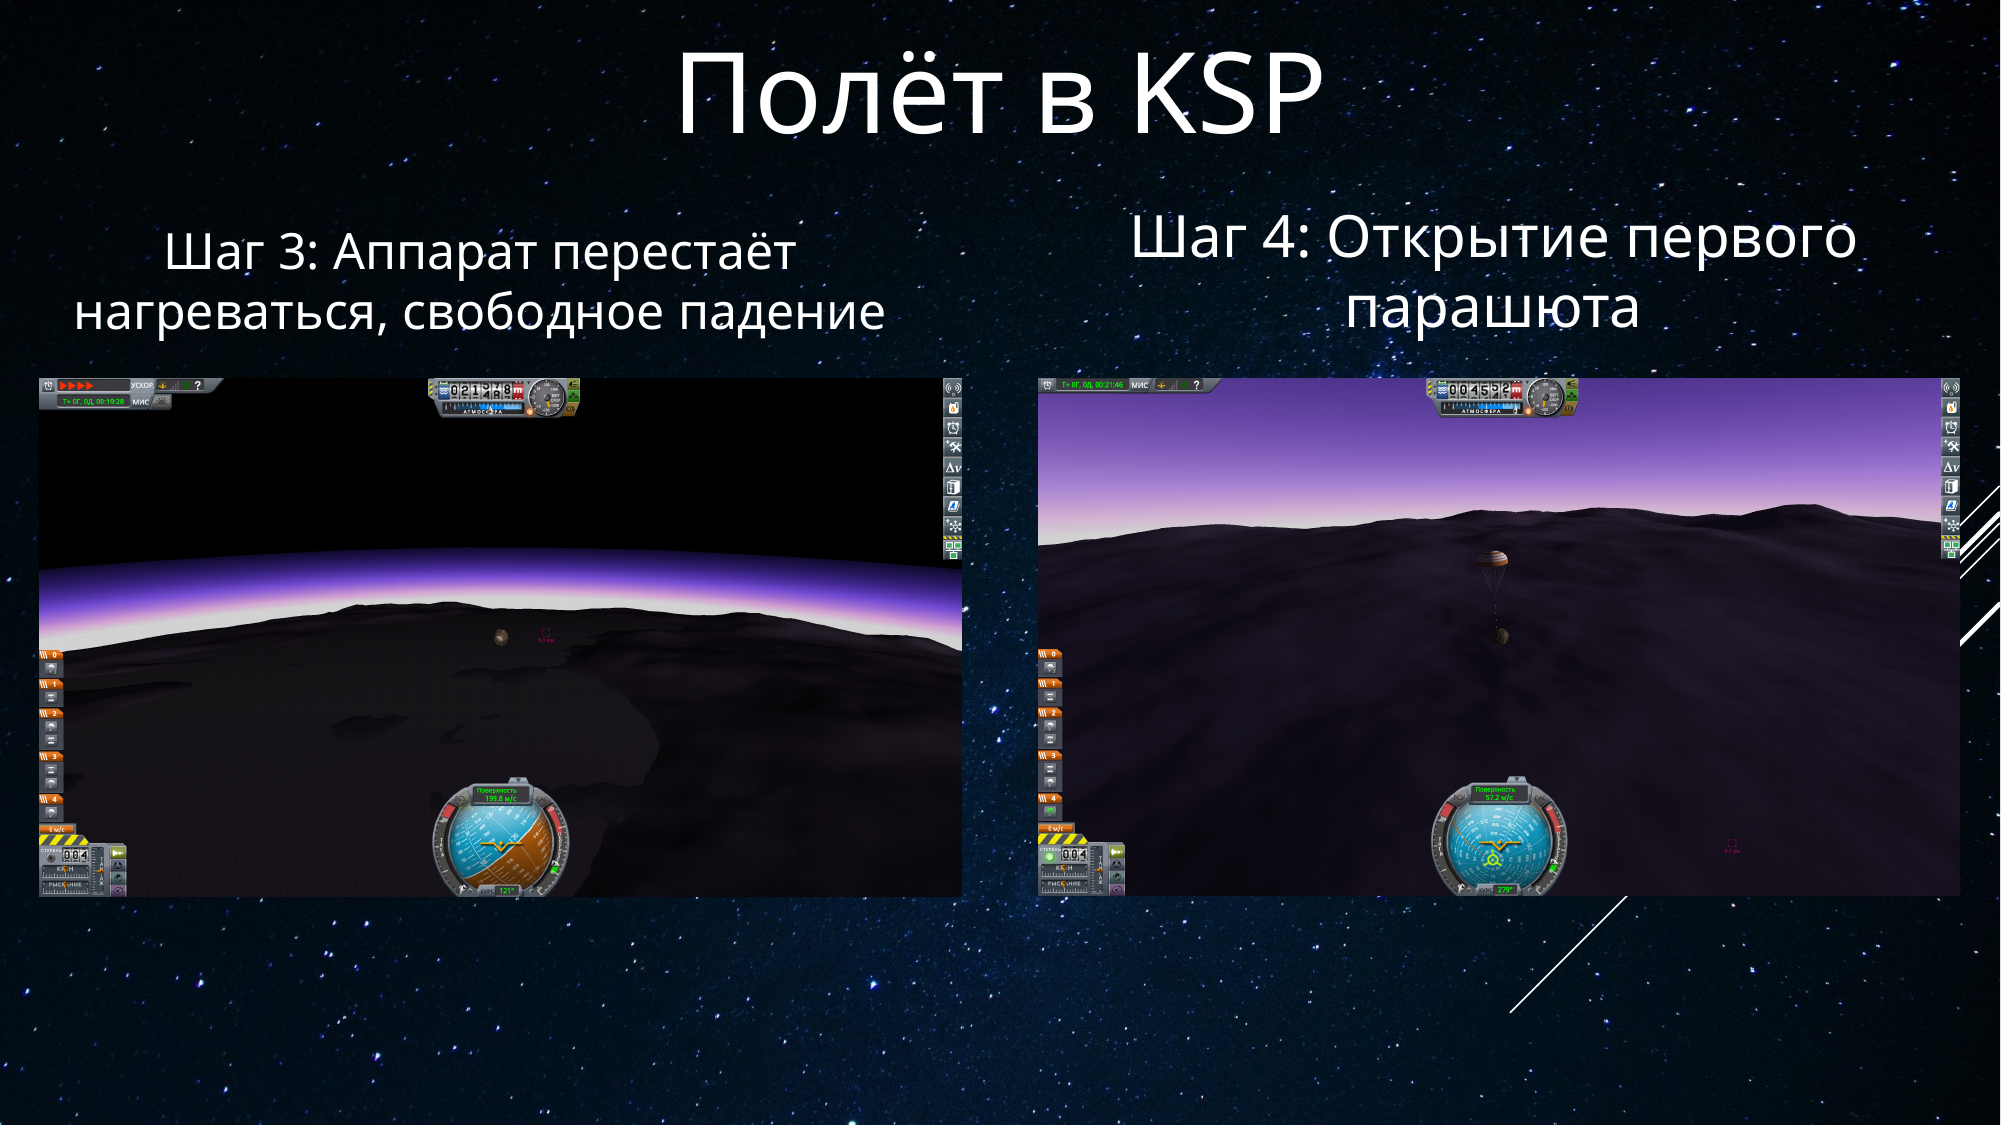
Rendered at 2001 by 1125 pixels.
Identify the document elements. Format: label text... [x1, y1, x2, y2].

text_box Полёт в KSP [657, 13, 1343, 164]
text_box Шаг 4: Открытие первого парашюта [1038, 191, 1949, 347]
text_box Шаг 3: Аппарат перестаёт нагреваться, свободное падение [0, 212, 962, 347]
picture [0, 0, 2001, 1125]
